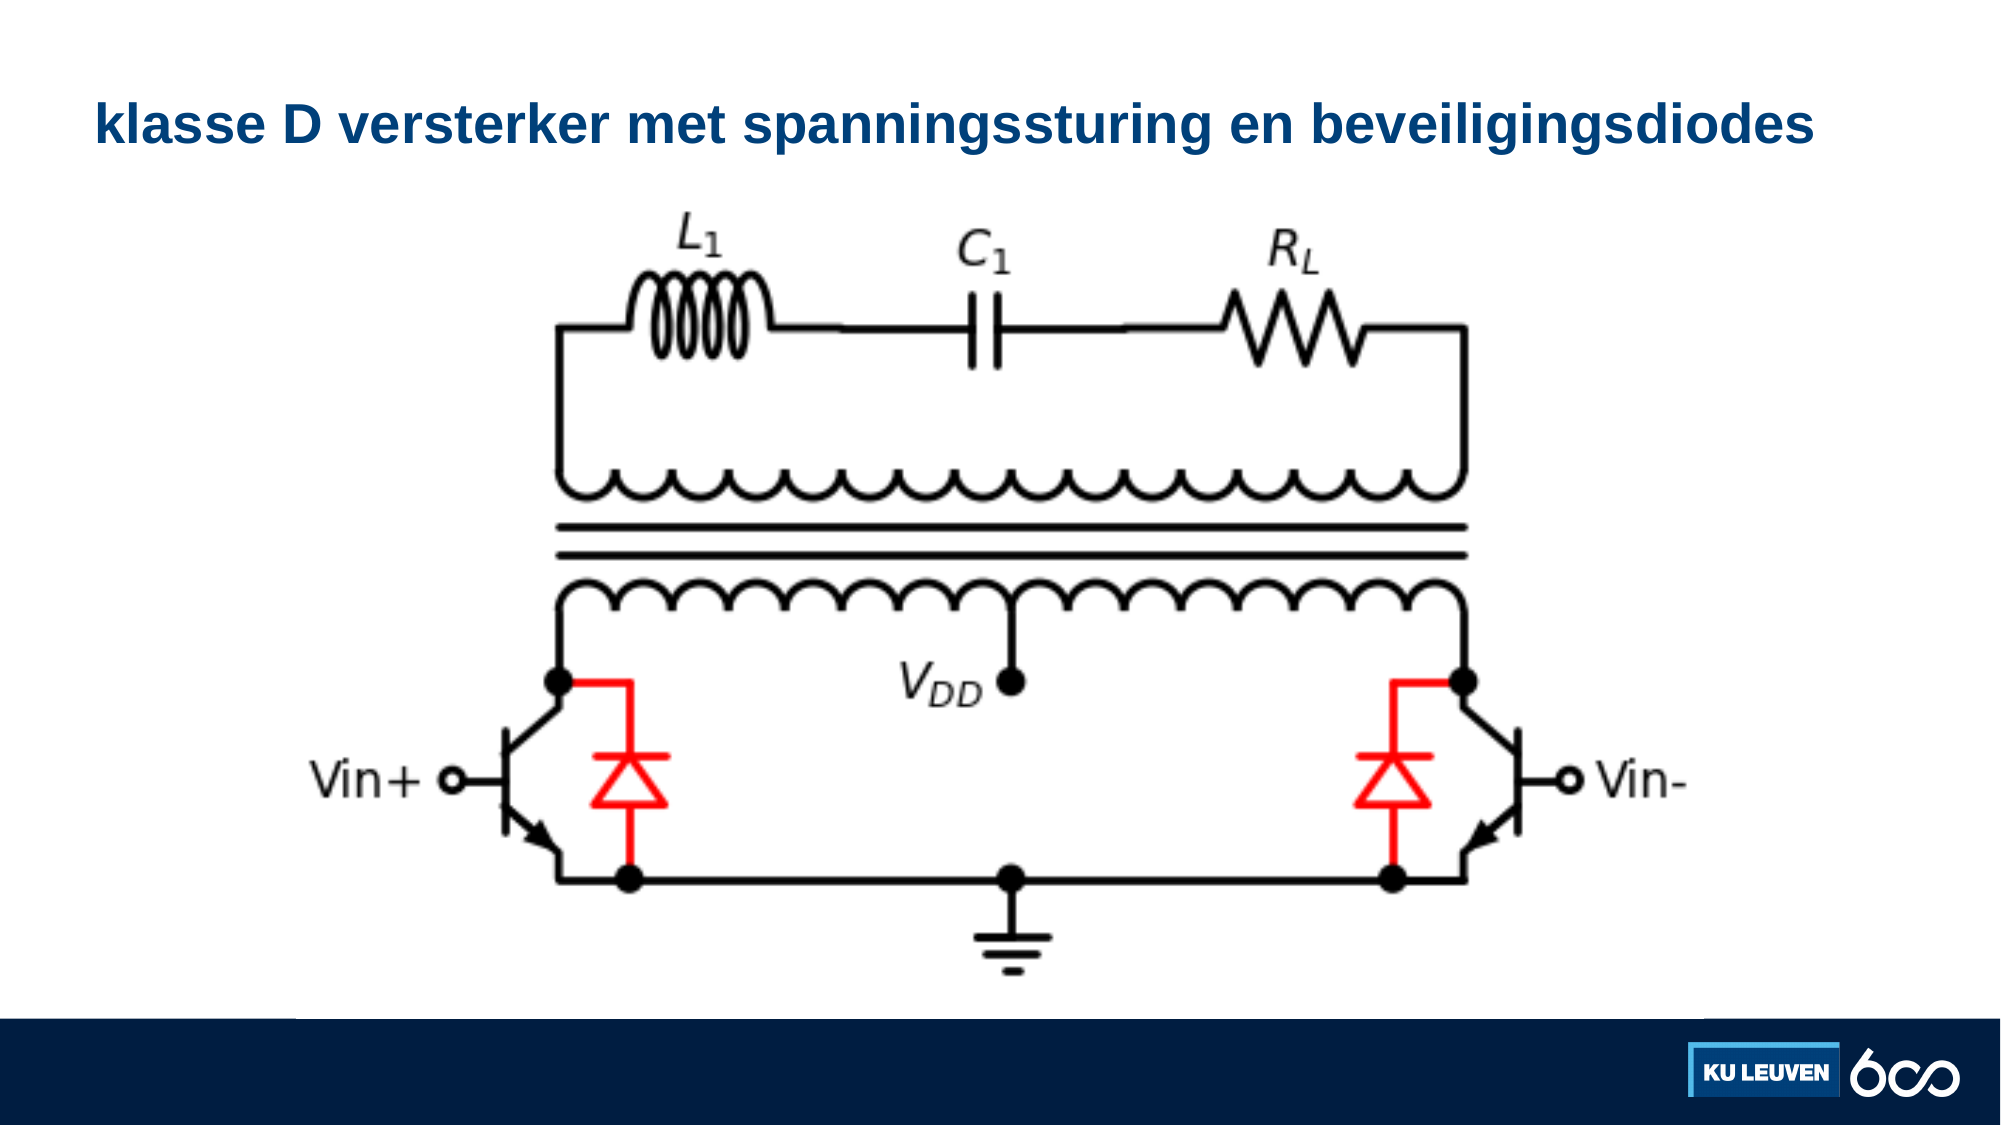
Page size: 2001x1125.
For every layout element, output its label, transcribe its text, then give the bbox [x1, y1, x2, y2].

title klasse D versterker met spanningssturing en beveiligingsdiodes [94, 94, 1900, 186]
picture [1688, 1042, 1960, 1097]
picture [296, 193, 1704, 1019]
